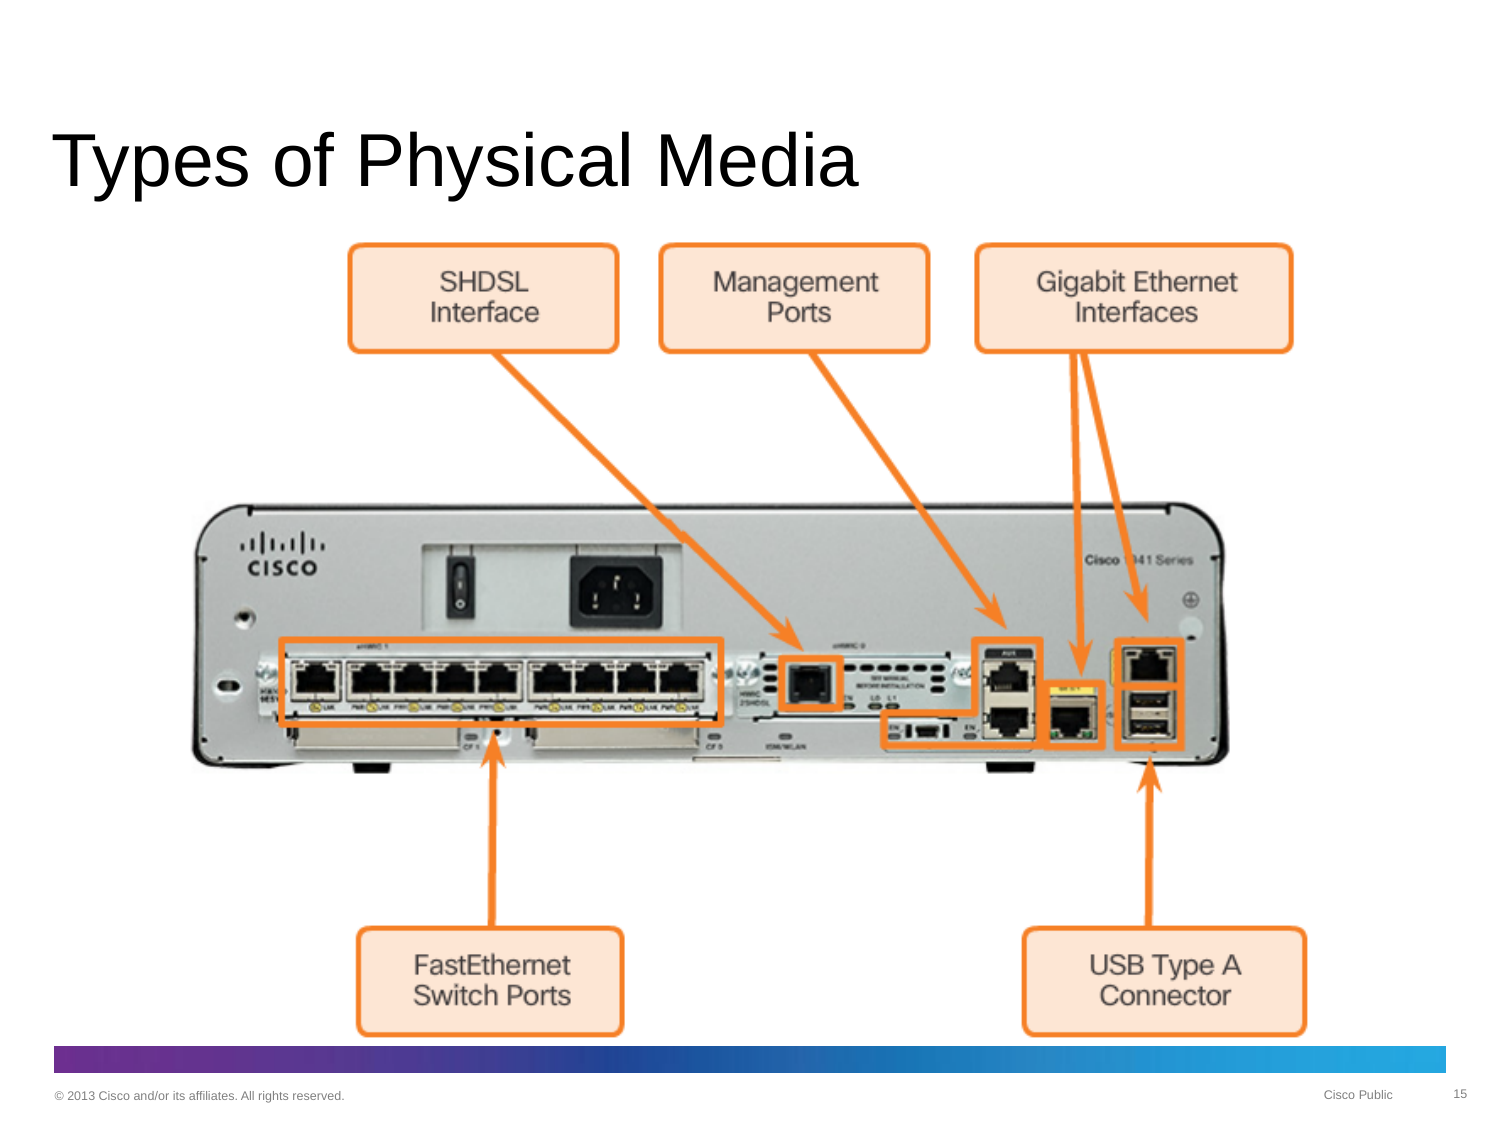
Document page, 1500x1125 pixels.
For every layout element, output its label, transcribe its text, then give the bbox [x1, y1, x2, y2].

title Types of Physical Media [37, 70, 1447, 209]
picture [188, 236, 1312, 1042]
picture [54, 1046, 1446, 1073]
